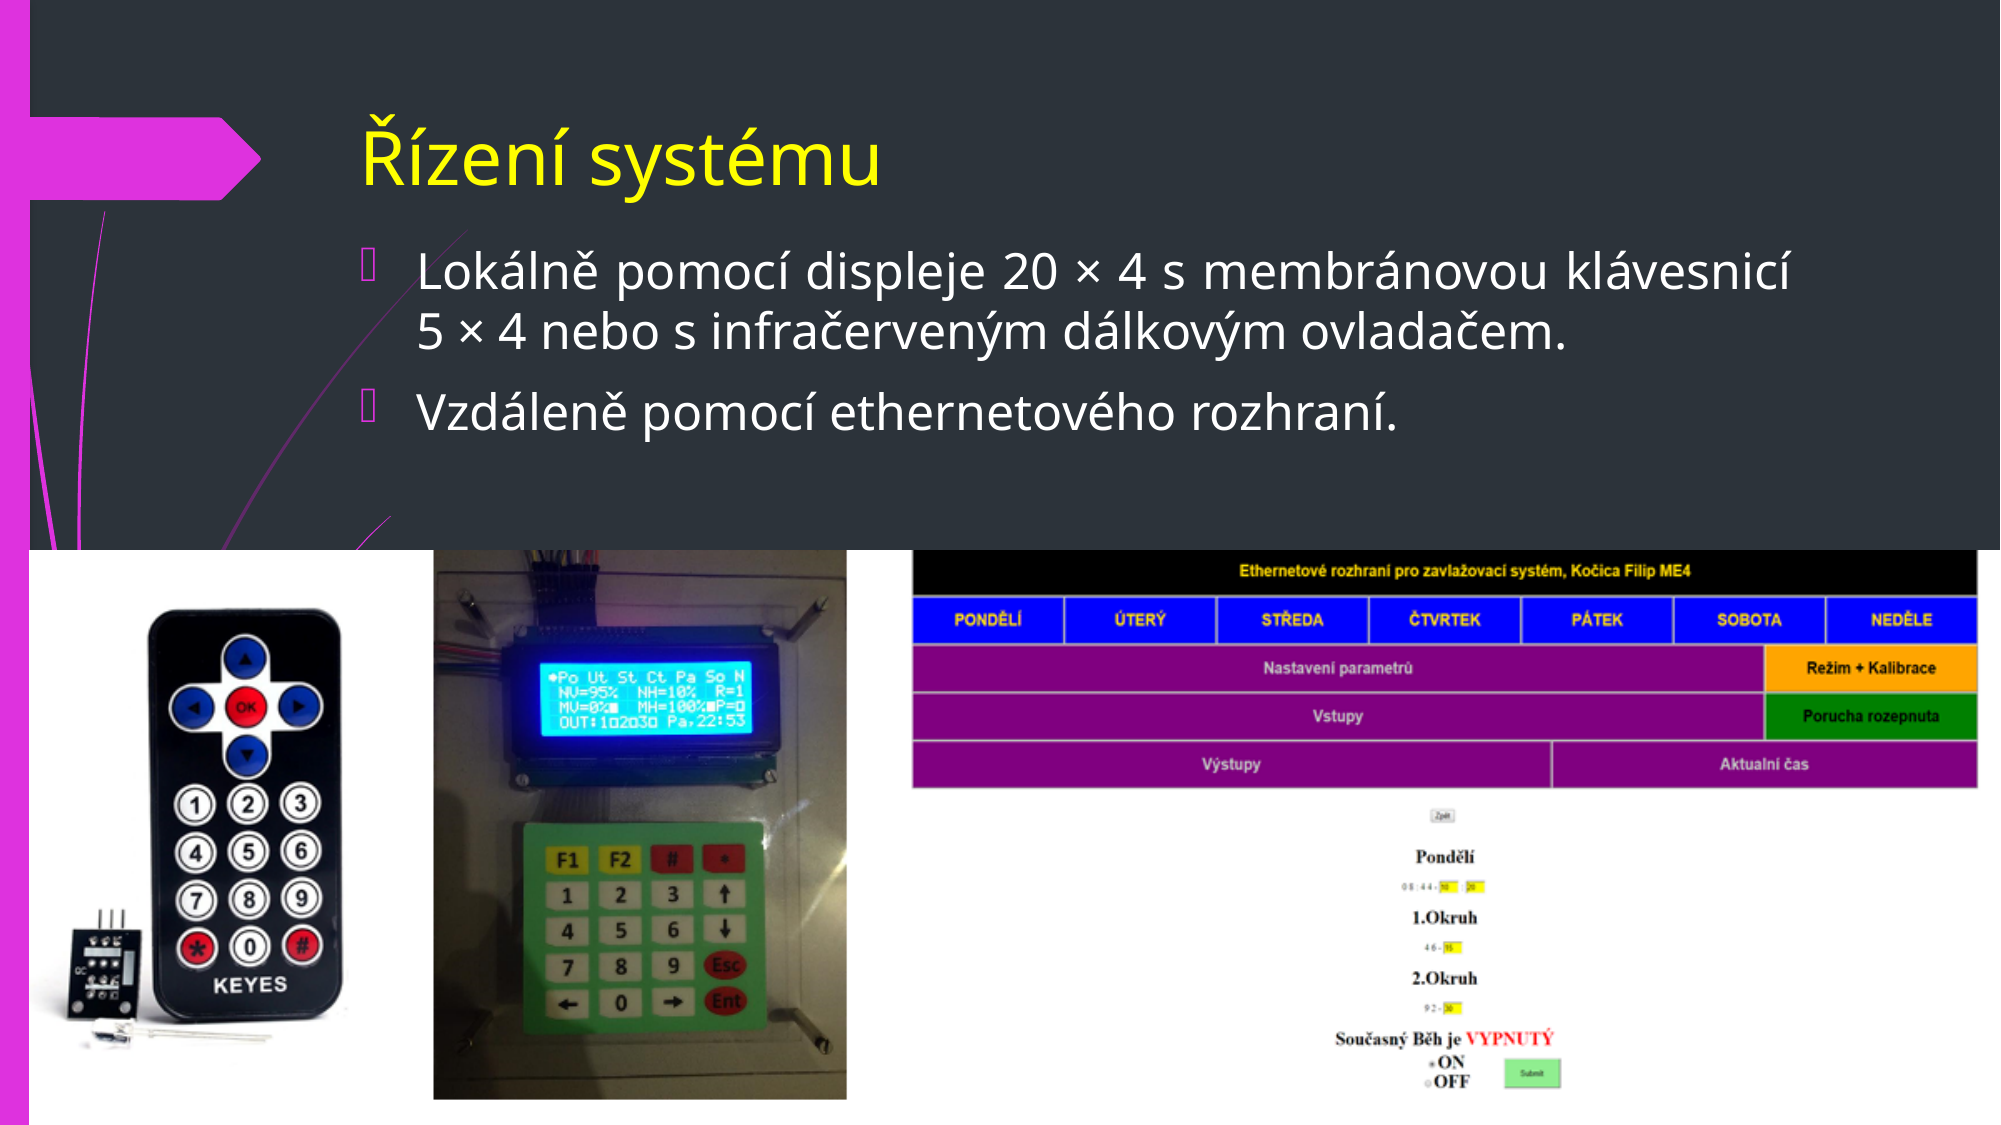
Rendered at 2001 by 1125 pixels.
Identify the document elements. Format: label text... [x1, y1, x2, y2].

list Lokálně pomocí displeje 20 × 4 s membránovou klávesnicí 5 × 4 nebo s infračerveným dálkovým ovladačem. Vzdáleně pomocí ethernetového rozhraní. [344, 232, 1808, 548]
picture [29, 550, 2000, 1125]
title Řízení systému [344, 102, 1807, 220]
